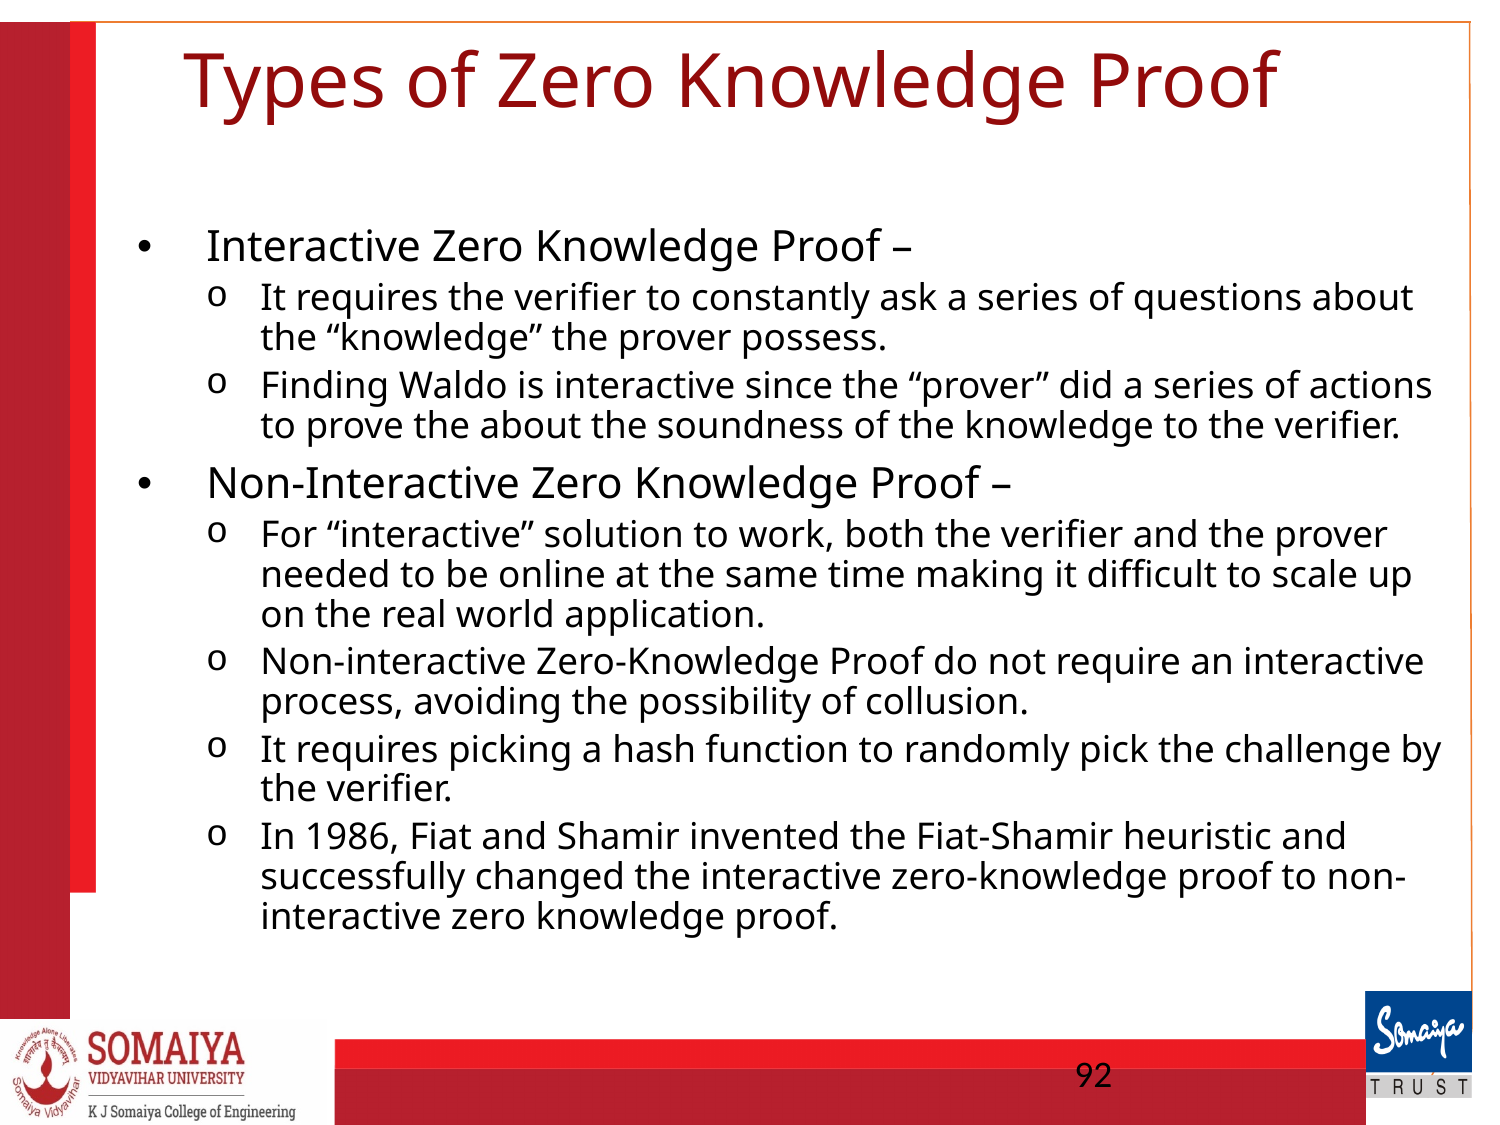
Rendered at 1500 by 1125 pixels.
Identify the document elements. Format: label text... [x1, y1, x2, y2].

picture [1365, 991, 1472, 1098]
picture [0, 22, 327, 1125]
title Types of Zero Knowledge Proof [134, 35, 1349, 179]
picture [335, 1040, 1365, 1125]
list Interactive Zero Knowledge Proof – It requires the verifier to constantly ask a series of questions about the “knowledge” the prover possess. Finding Waldo is interactive since the “prover” did a series of actions to prove the about the soundness of the knowledge to the verifier. Non-Interactive Zero Knowledge Proof – For “interactive” solution to work, both the verifier and the prover needed to be online at the same time making it difficult to scale up on the real world application. Non-interactive Zero-Knowledge Proof do not require an interactive process, avoiding the possibility of collusion. It requires picking a hash function to randomly pick the challenge by the verifier. In 1986, Fiat and Shamir invented the Fiat-Shamir heuristic and successfully changed the interactive zero-knowledge proof to non-interactive zero knowledge proof. [114, 217, 1465, 960]
slide_number 92 [1059, 1042, 1397, 1103]
